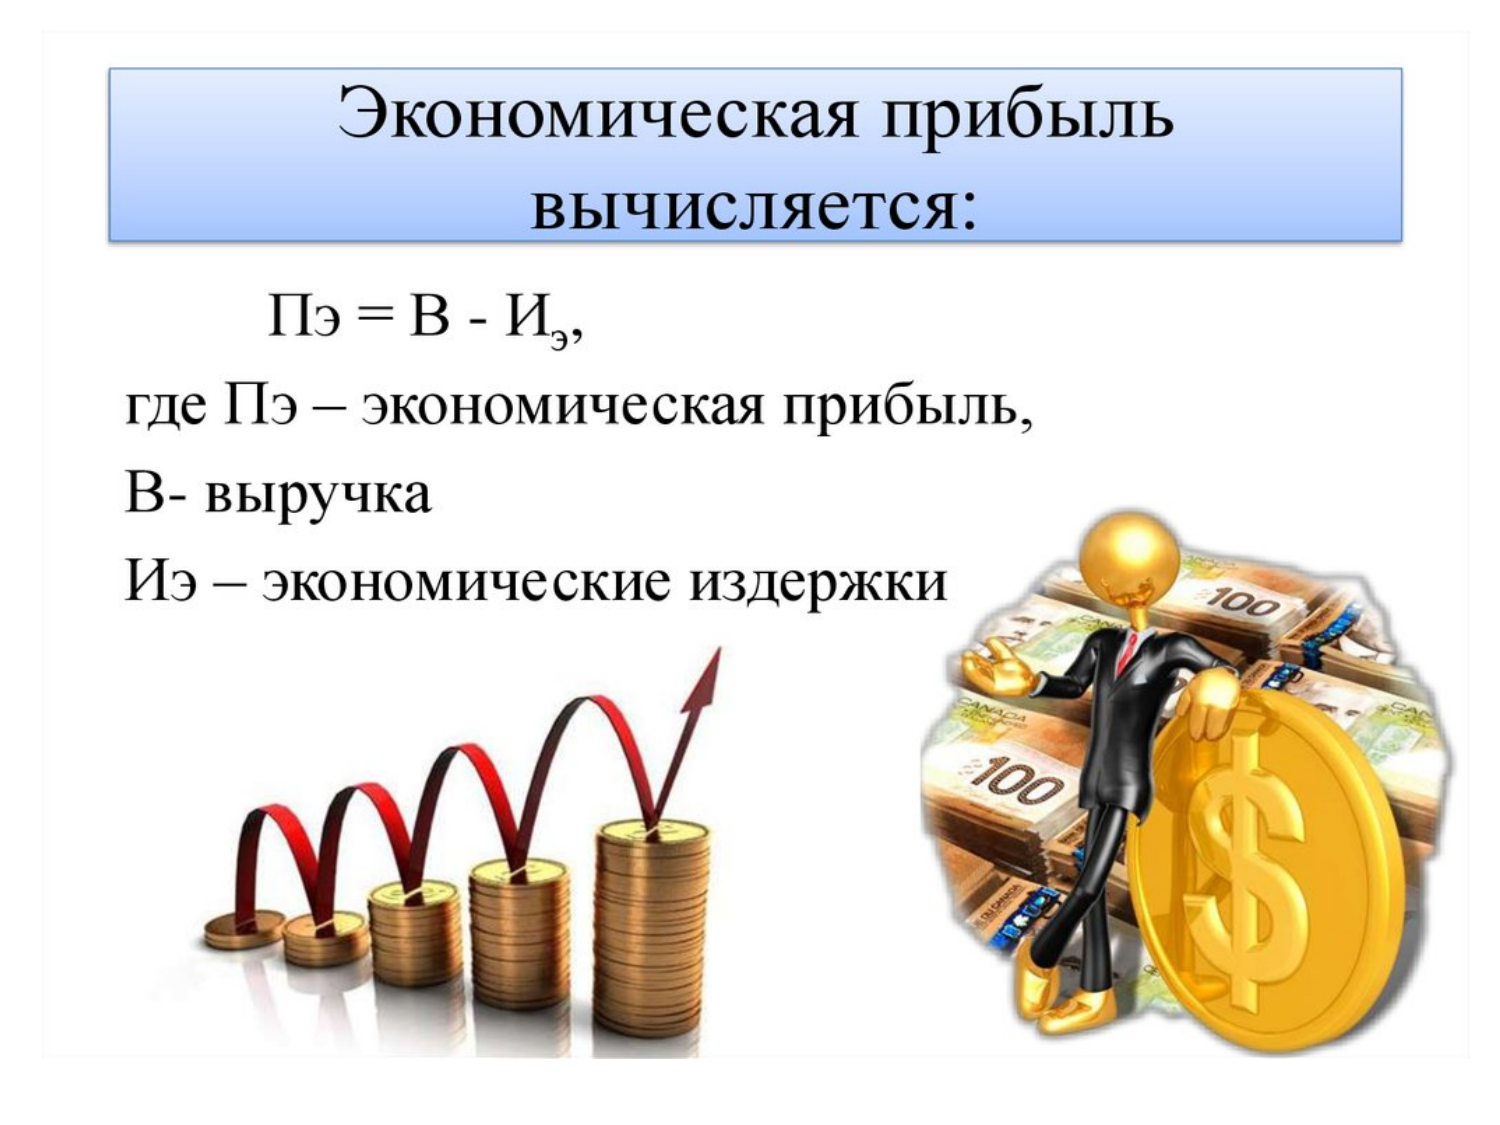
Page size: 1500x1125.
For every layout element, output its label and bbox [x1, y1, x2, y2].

picture [41, 30, 1471, 1059]
